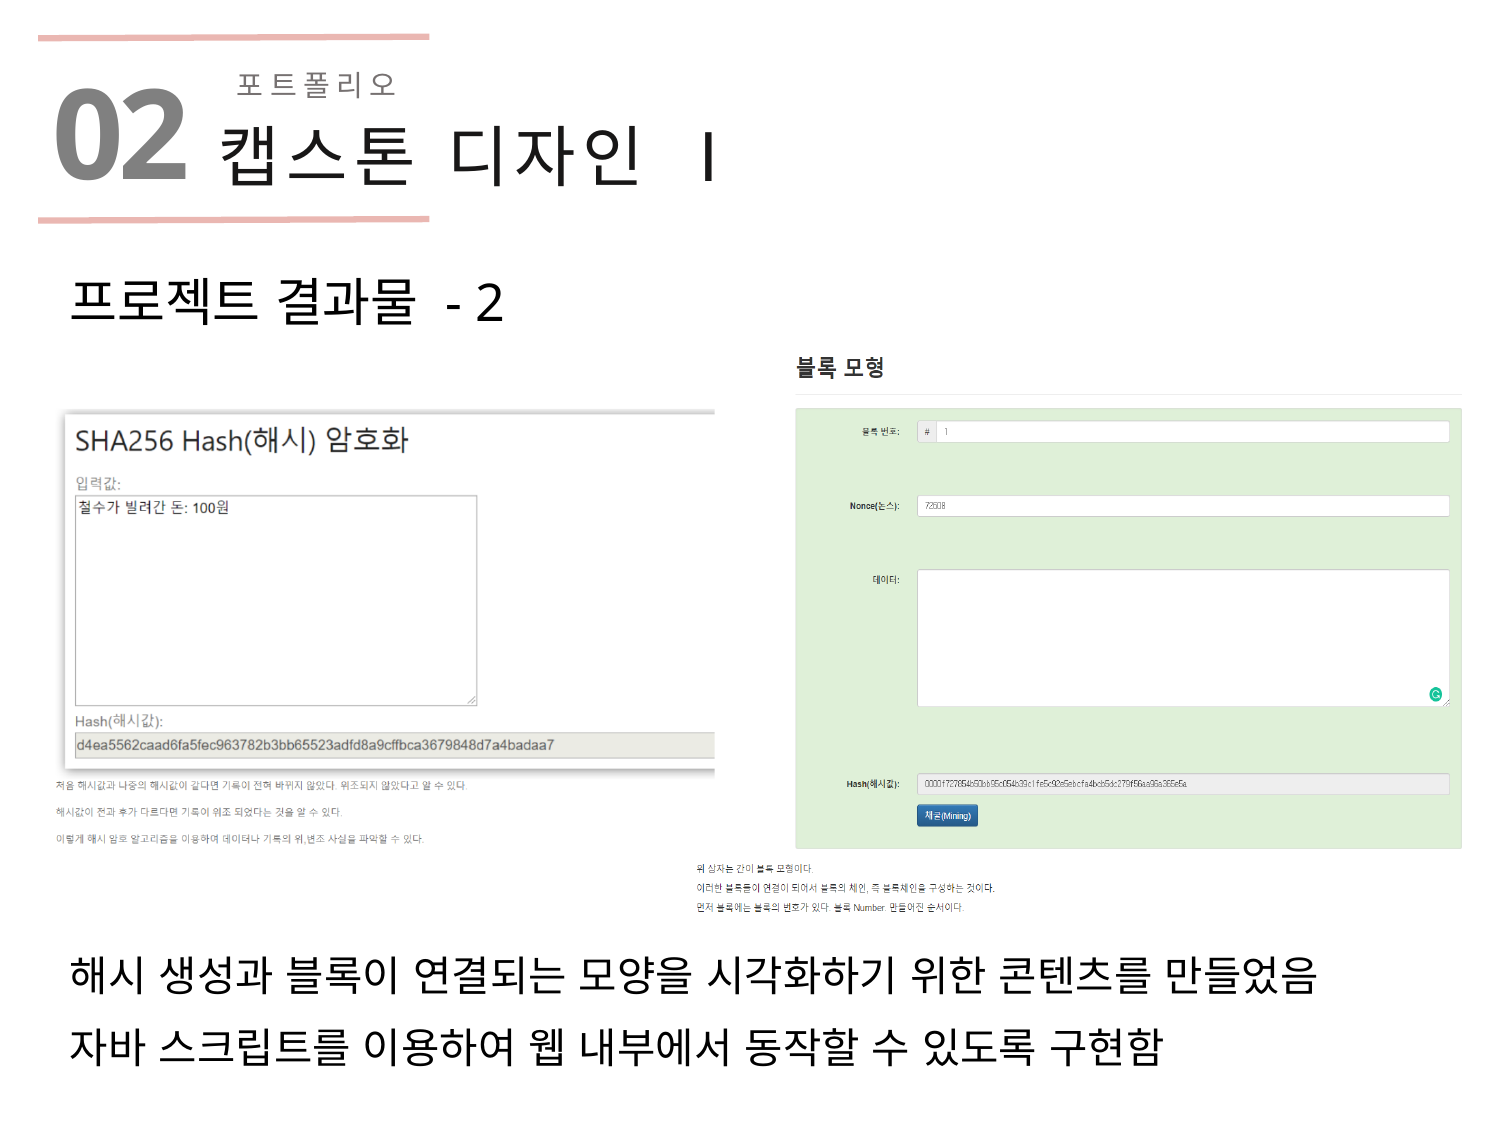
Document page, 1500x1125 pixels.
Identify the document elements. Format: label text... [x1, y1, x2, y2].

text_box 프로젝트 결과물 - 2 [55, 261, 533, 339]
text_box 포트폴리오 [204, 60, 430, 107]
text_box 캡스톤 디자인 Ⅰ [204, 107, 778, 202]
text_box 해시 생성과 블록이 연결되는 모양을 시각화하기 위한 콘텐츠를 만들었음 [55, 941, 1360, 1007]
text_box 자바 스크립트를 이용하여 웹 내부에서 동작할 수 있도록 구현함 [55, 1013, 1360, 1079]
picture [38, 339, 1480, 916]
text_box 02 [38, 47, 225, 212]
